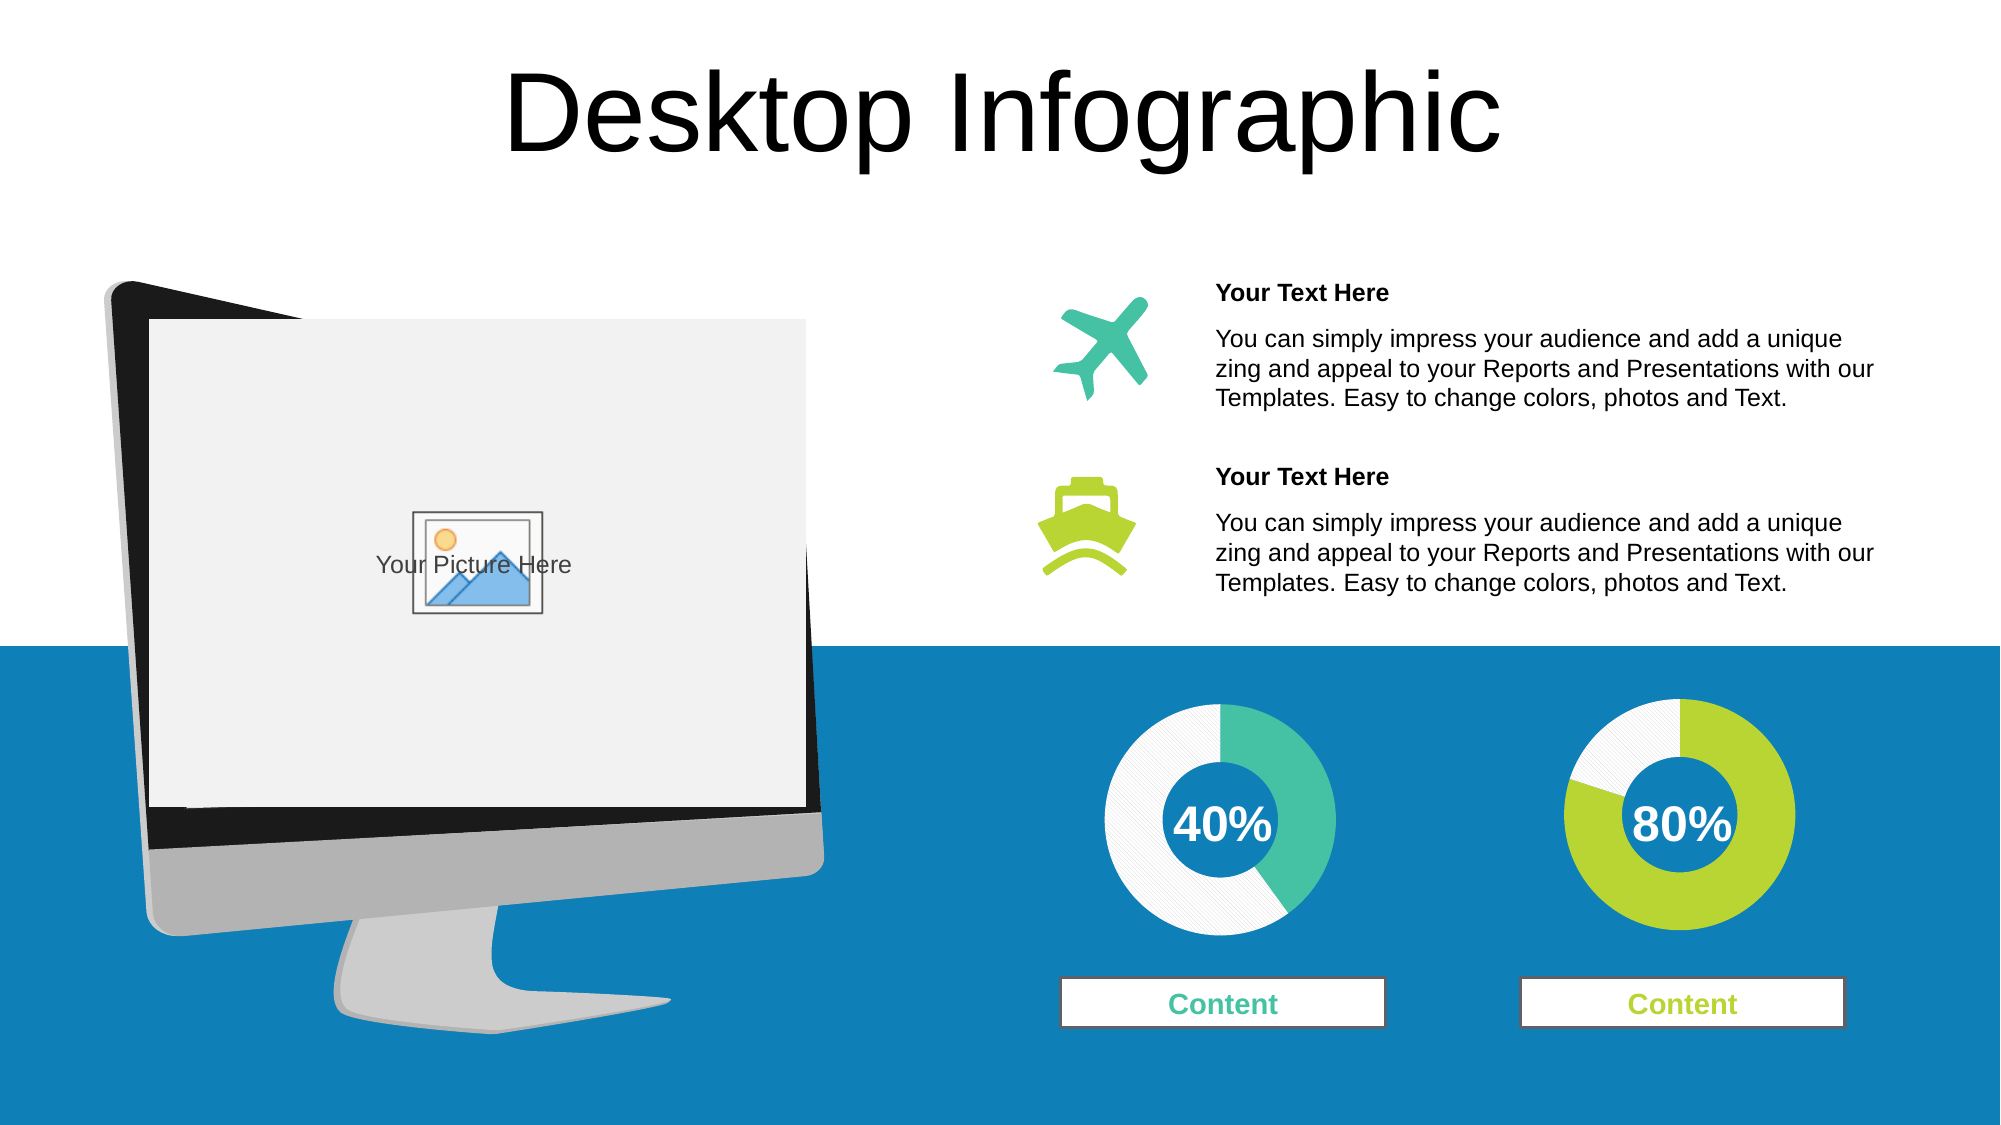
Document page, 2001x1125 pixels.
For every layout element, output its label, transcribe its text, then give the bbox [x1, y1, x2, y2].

chart [1564, 699, 1802, 945]
chart [1104, 704, 1342, 950]
text_box [1052, 297, 1148, 401]
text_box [1200, 453, 1910, 605]
text_box Content [1060, 977, 1386, 1028]
text_box Content [1520, 977, 1845, 1028]
text_box [1037, 476, 1136, 554]
text_box [1042, 548, 1128, 576]
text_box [1200, 269, 1910, 421]
picture [149, 319, 807, 808]
list Desktop Infographic [53, 55, 1952, 175]
